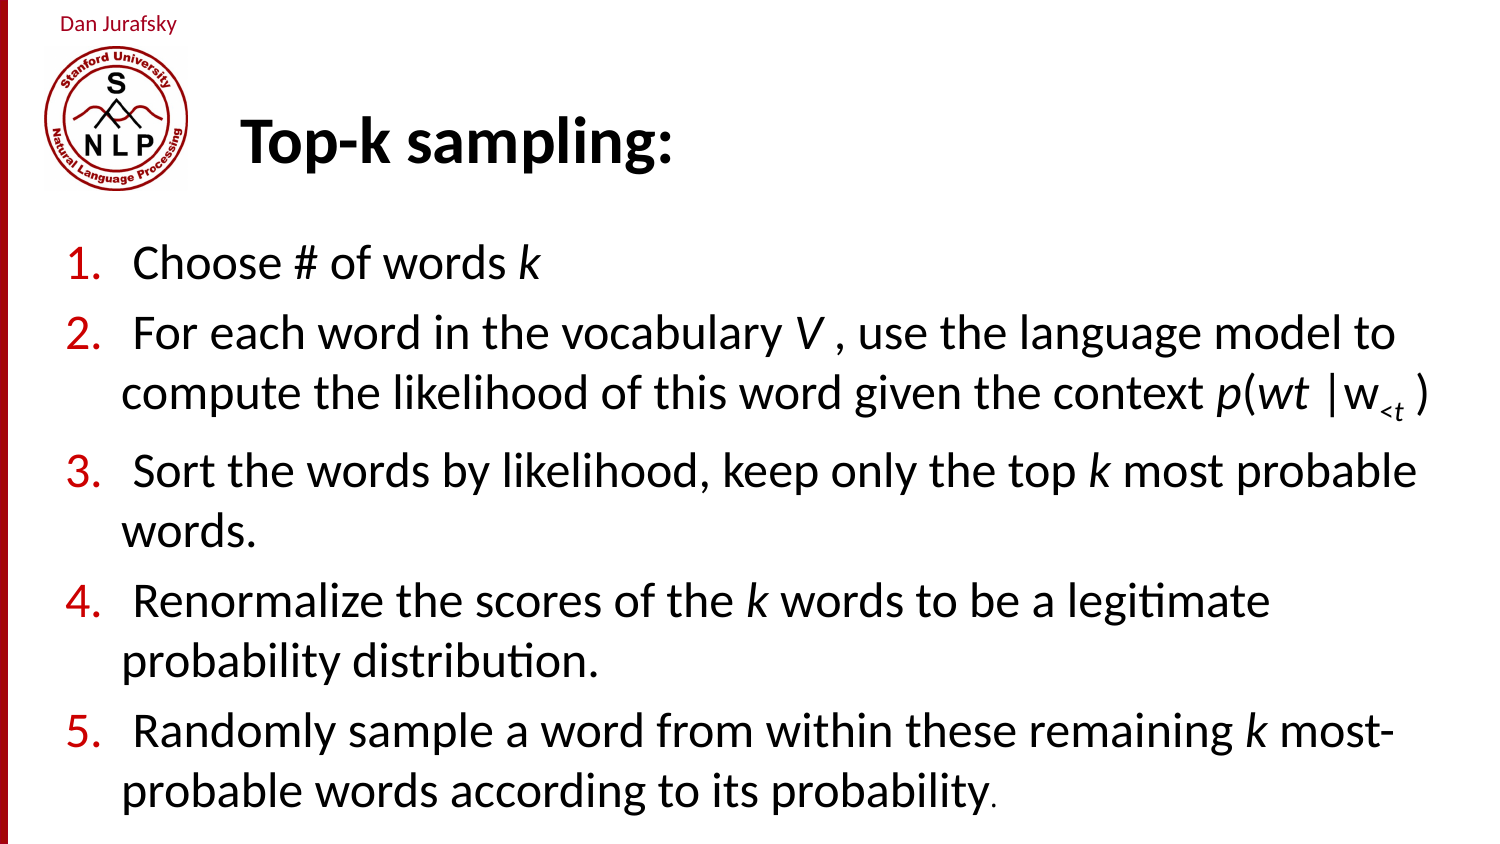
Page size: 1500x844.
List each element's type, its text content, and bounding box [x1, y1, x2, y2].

picture [44, 46, 188, 191]
list Choose # of words k For each word in the vocabulary V , use the language model to compute the likelihood of this word given the context p(wt |w<t ) Sort the words by likelihood, keep only the top k most probable words. Renormalize the scores of the k words to be a legitimate probability distribution. Randomly sample a word from within these remaining k most-probable words according to its probability. [50, 221, 1450, 769]
title Top-k sampling: [225, 62, 1450, 185]
